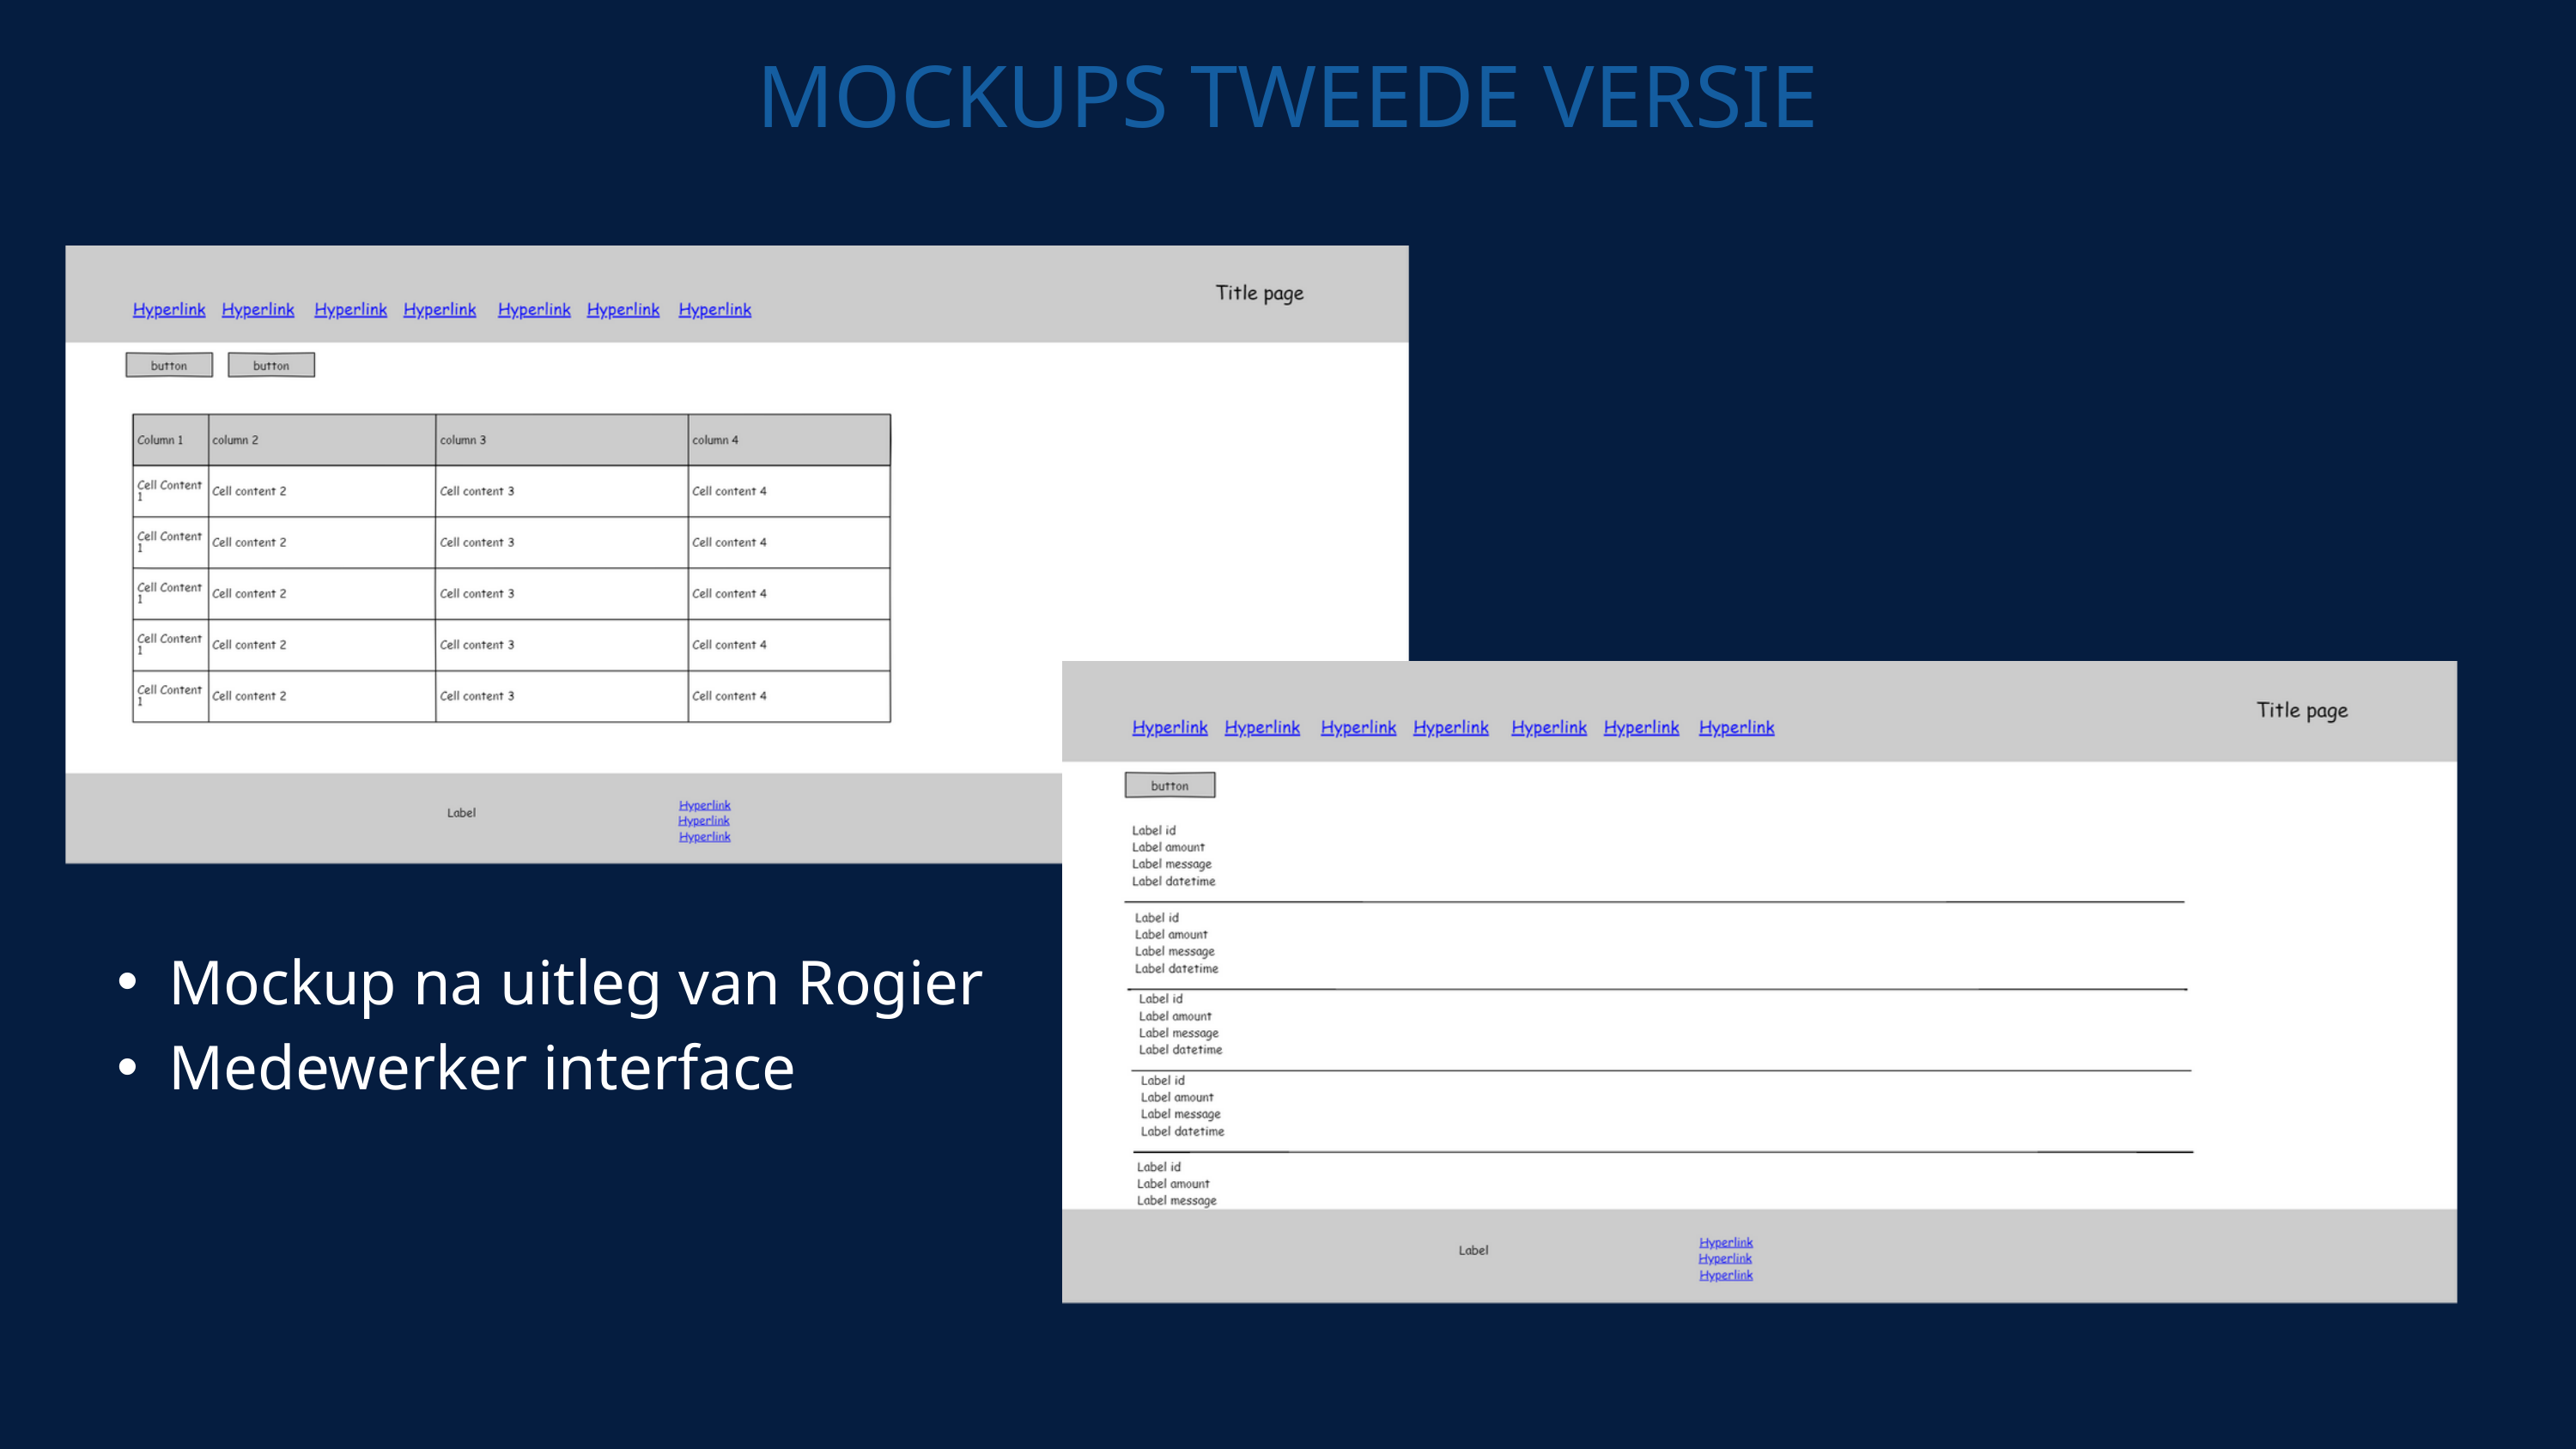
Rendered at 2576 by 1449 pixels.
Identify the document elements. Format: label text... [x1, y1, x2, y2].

text_box [65, 246, 1410, 864]
text_box MOCKUPS TWEEDE VERSIE [551, 41, 2025, 144]
text_box Mockup na uitleg van Rogier Medewerker interface [65, 931, 993, 1102]
text_box [1061, 661, 2458, 1304]
